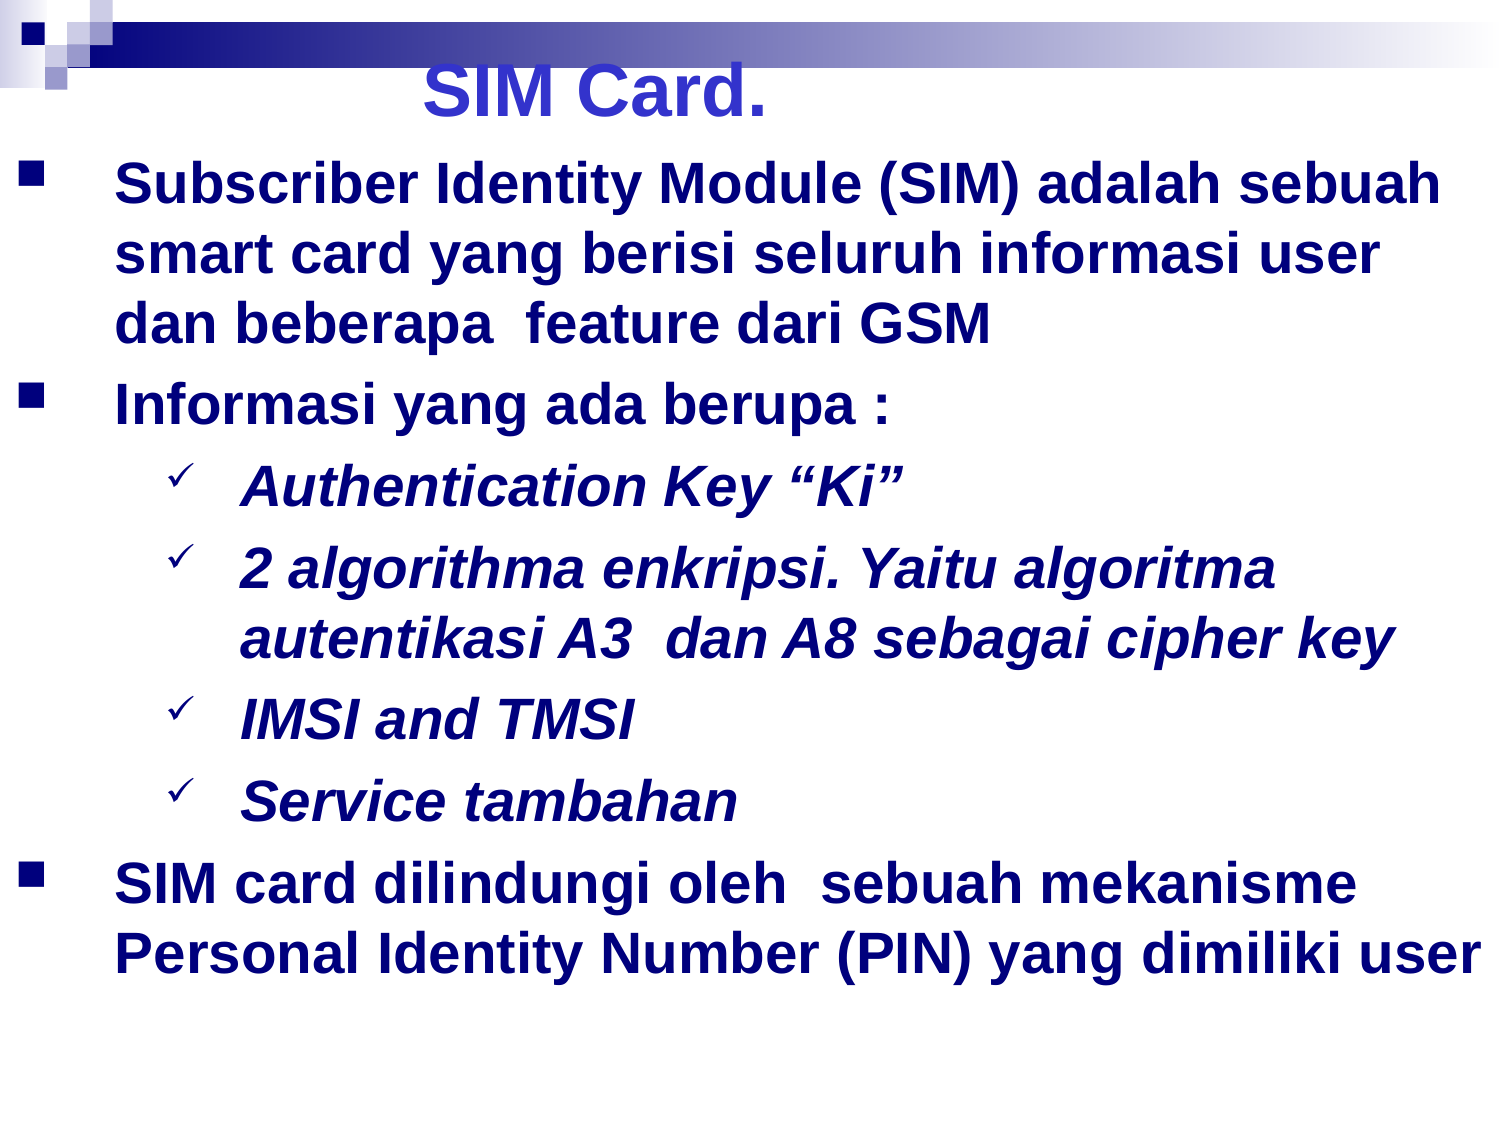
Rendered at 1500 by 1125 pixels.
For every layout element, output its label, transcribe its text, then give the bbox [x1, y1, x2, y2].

list Subscriber Identity Module (SIM) adalah sebuah smart card yang berisi seluruh informasi user dan beberapa feature dari GSM Informasi yang ada berupa : Authentication Key “Ki” 2 algorithma enkripsi. Yaitu algoritma autentikasi A3 dan A8 sebagai cipher key IMSI and TMSI Service tambahan SIM card dilindungi oleh sebuah mekanisme Personal Identity Number (PIN) yang dimiliki user [0, 137, 1500, 965]
title SIM Card. [407, 0, 1057, 137]
